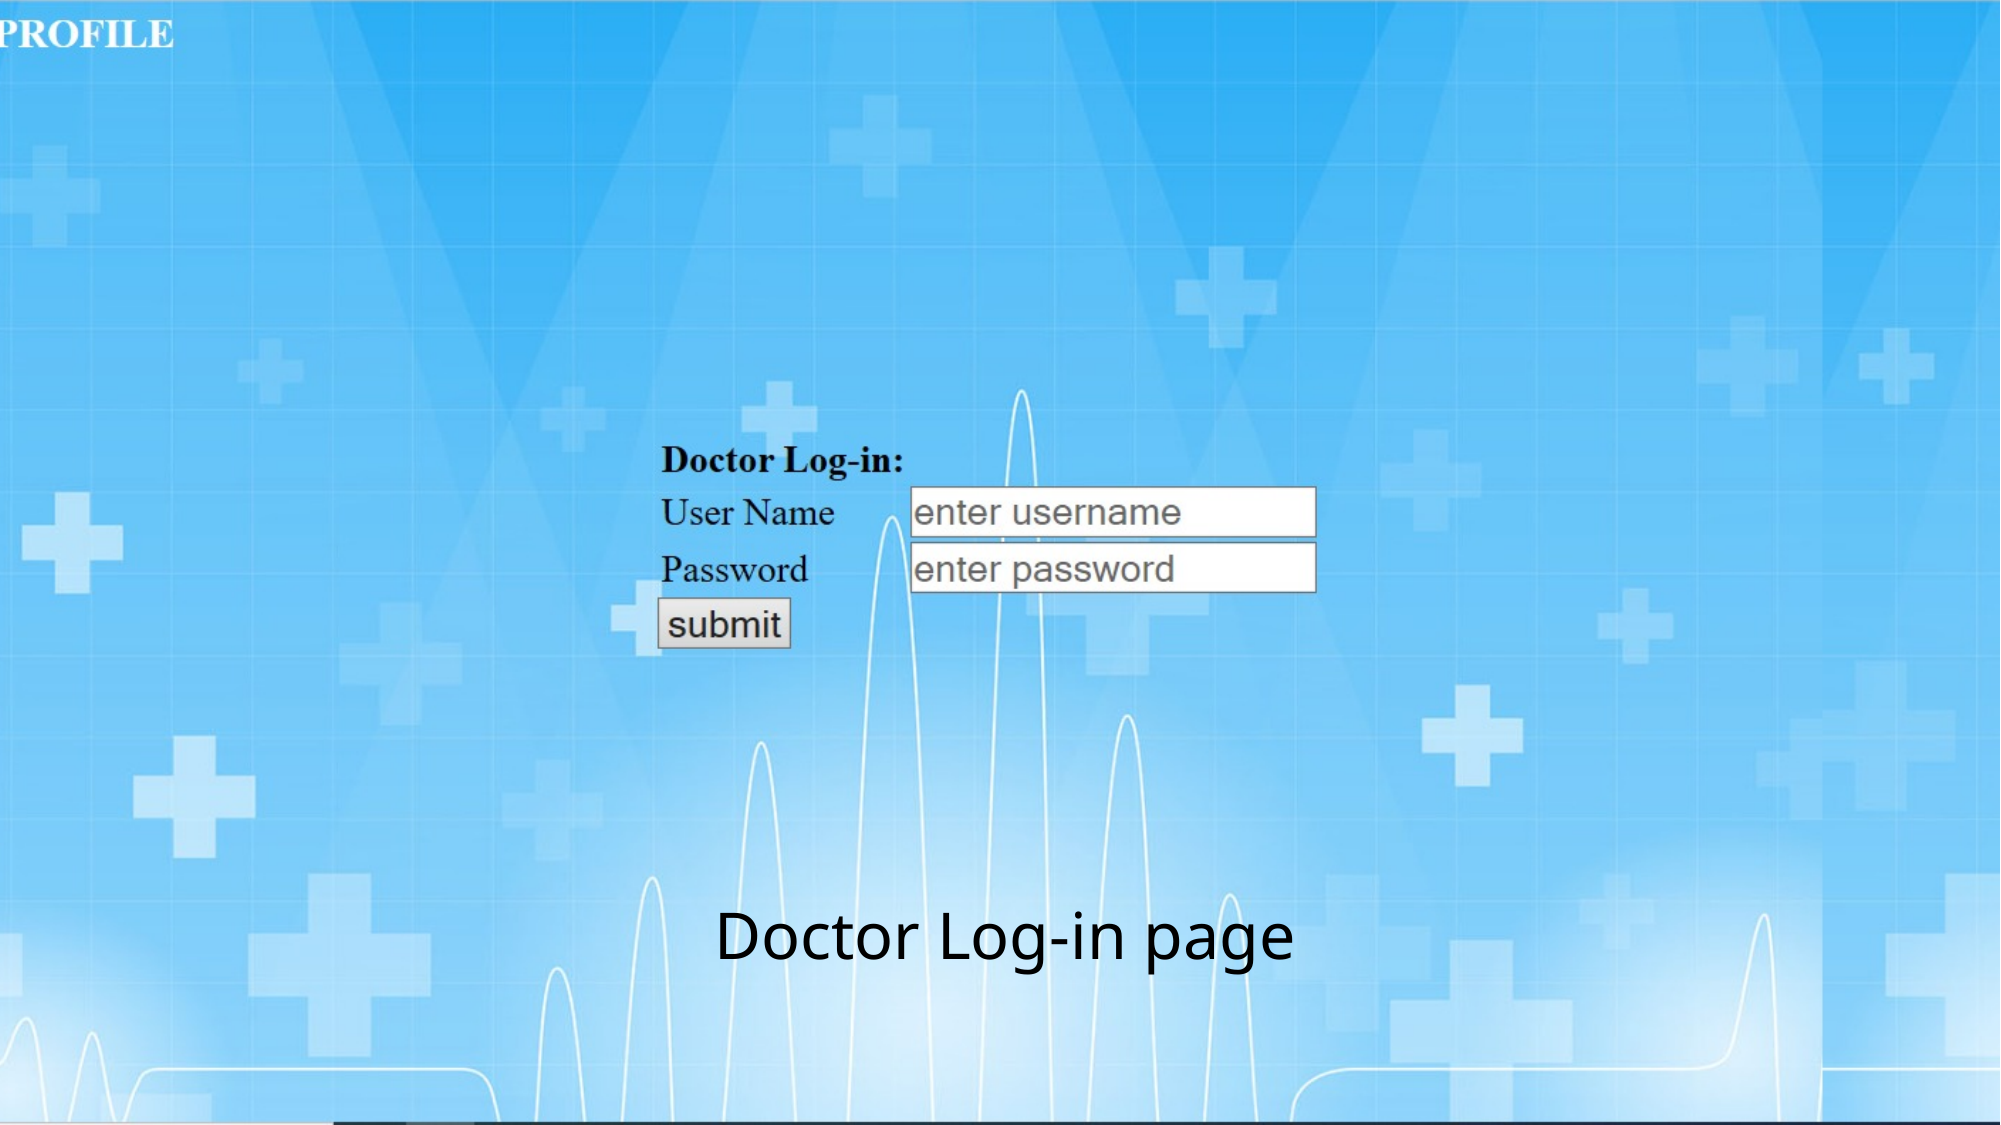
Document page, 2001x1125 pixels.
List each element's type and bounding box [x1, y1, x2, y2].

list [0, 0, 2000, 1125]
